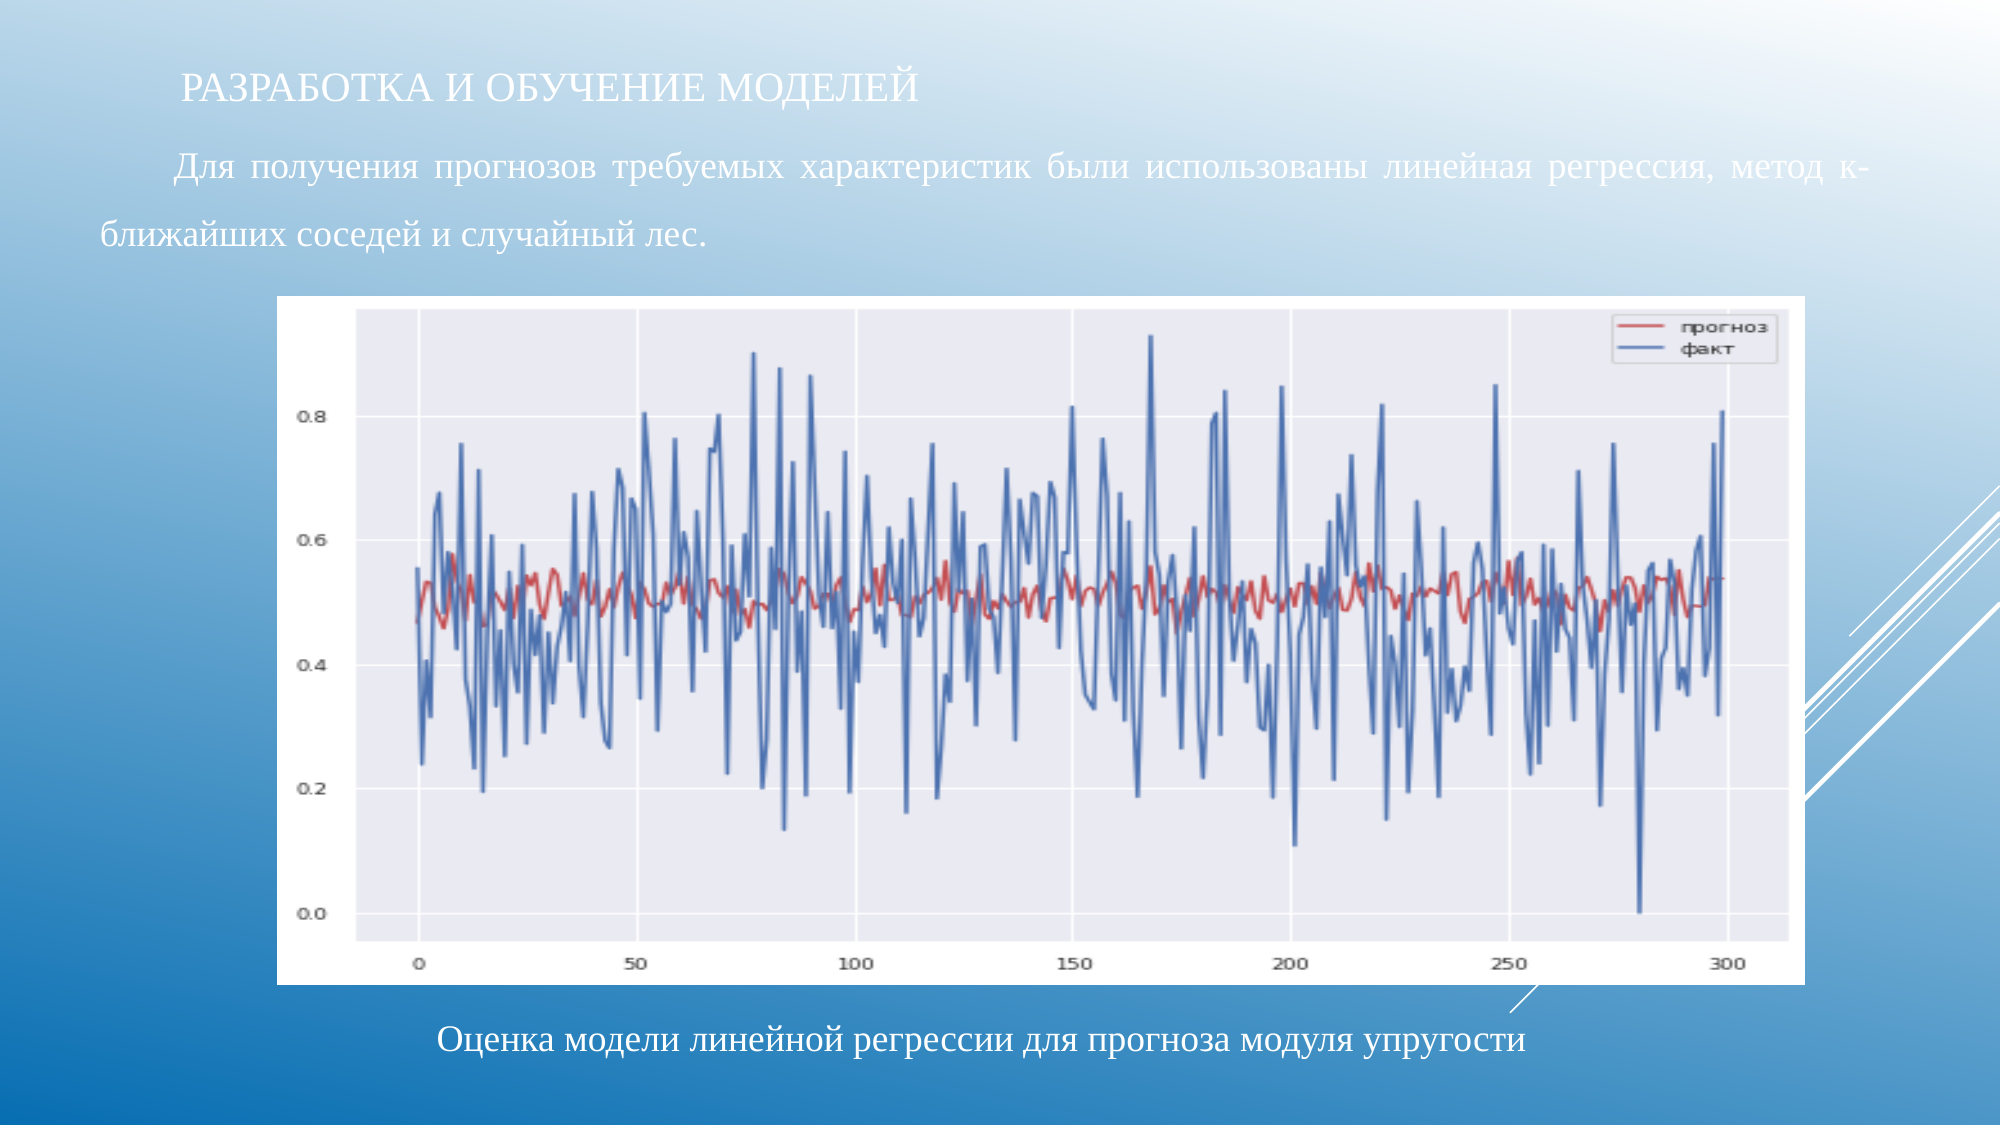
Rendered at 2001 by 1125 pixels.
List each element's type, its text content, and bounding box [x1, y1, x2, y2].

text_box Оценка модели линейной регрессии для прогноза модуля упругости [212, 984, 1678, 1067]
picture [277, 296, 1805, 985]
title Разработка и обучение моделей [165, 31, 1863, 111]
text_box Для получения прогнозов требуемых характеристик были использованы линейная регрессия, метод к-ближайших соседей и случайный лес. [85, 111, 1887, 262]
